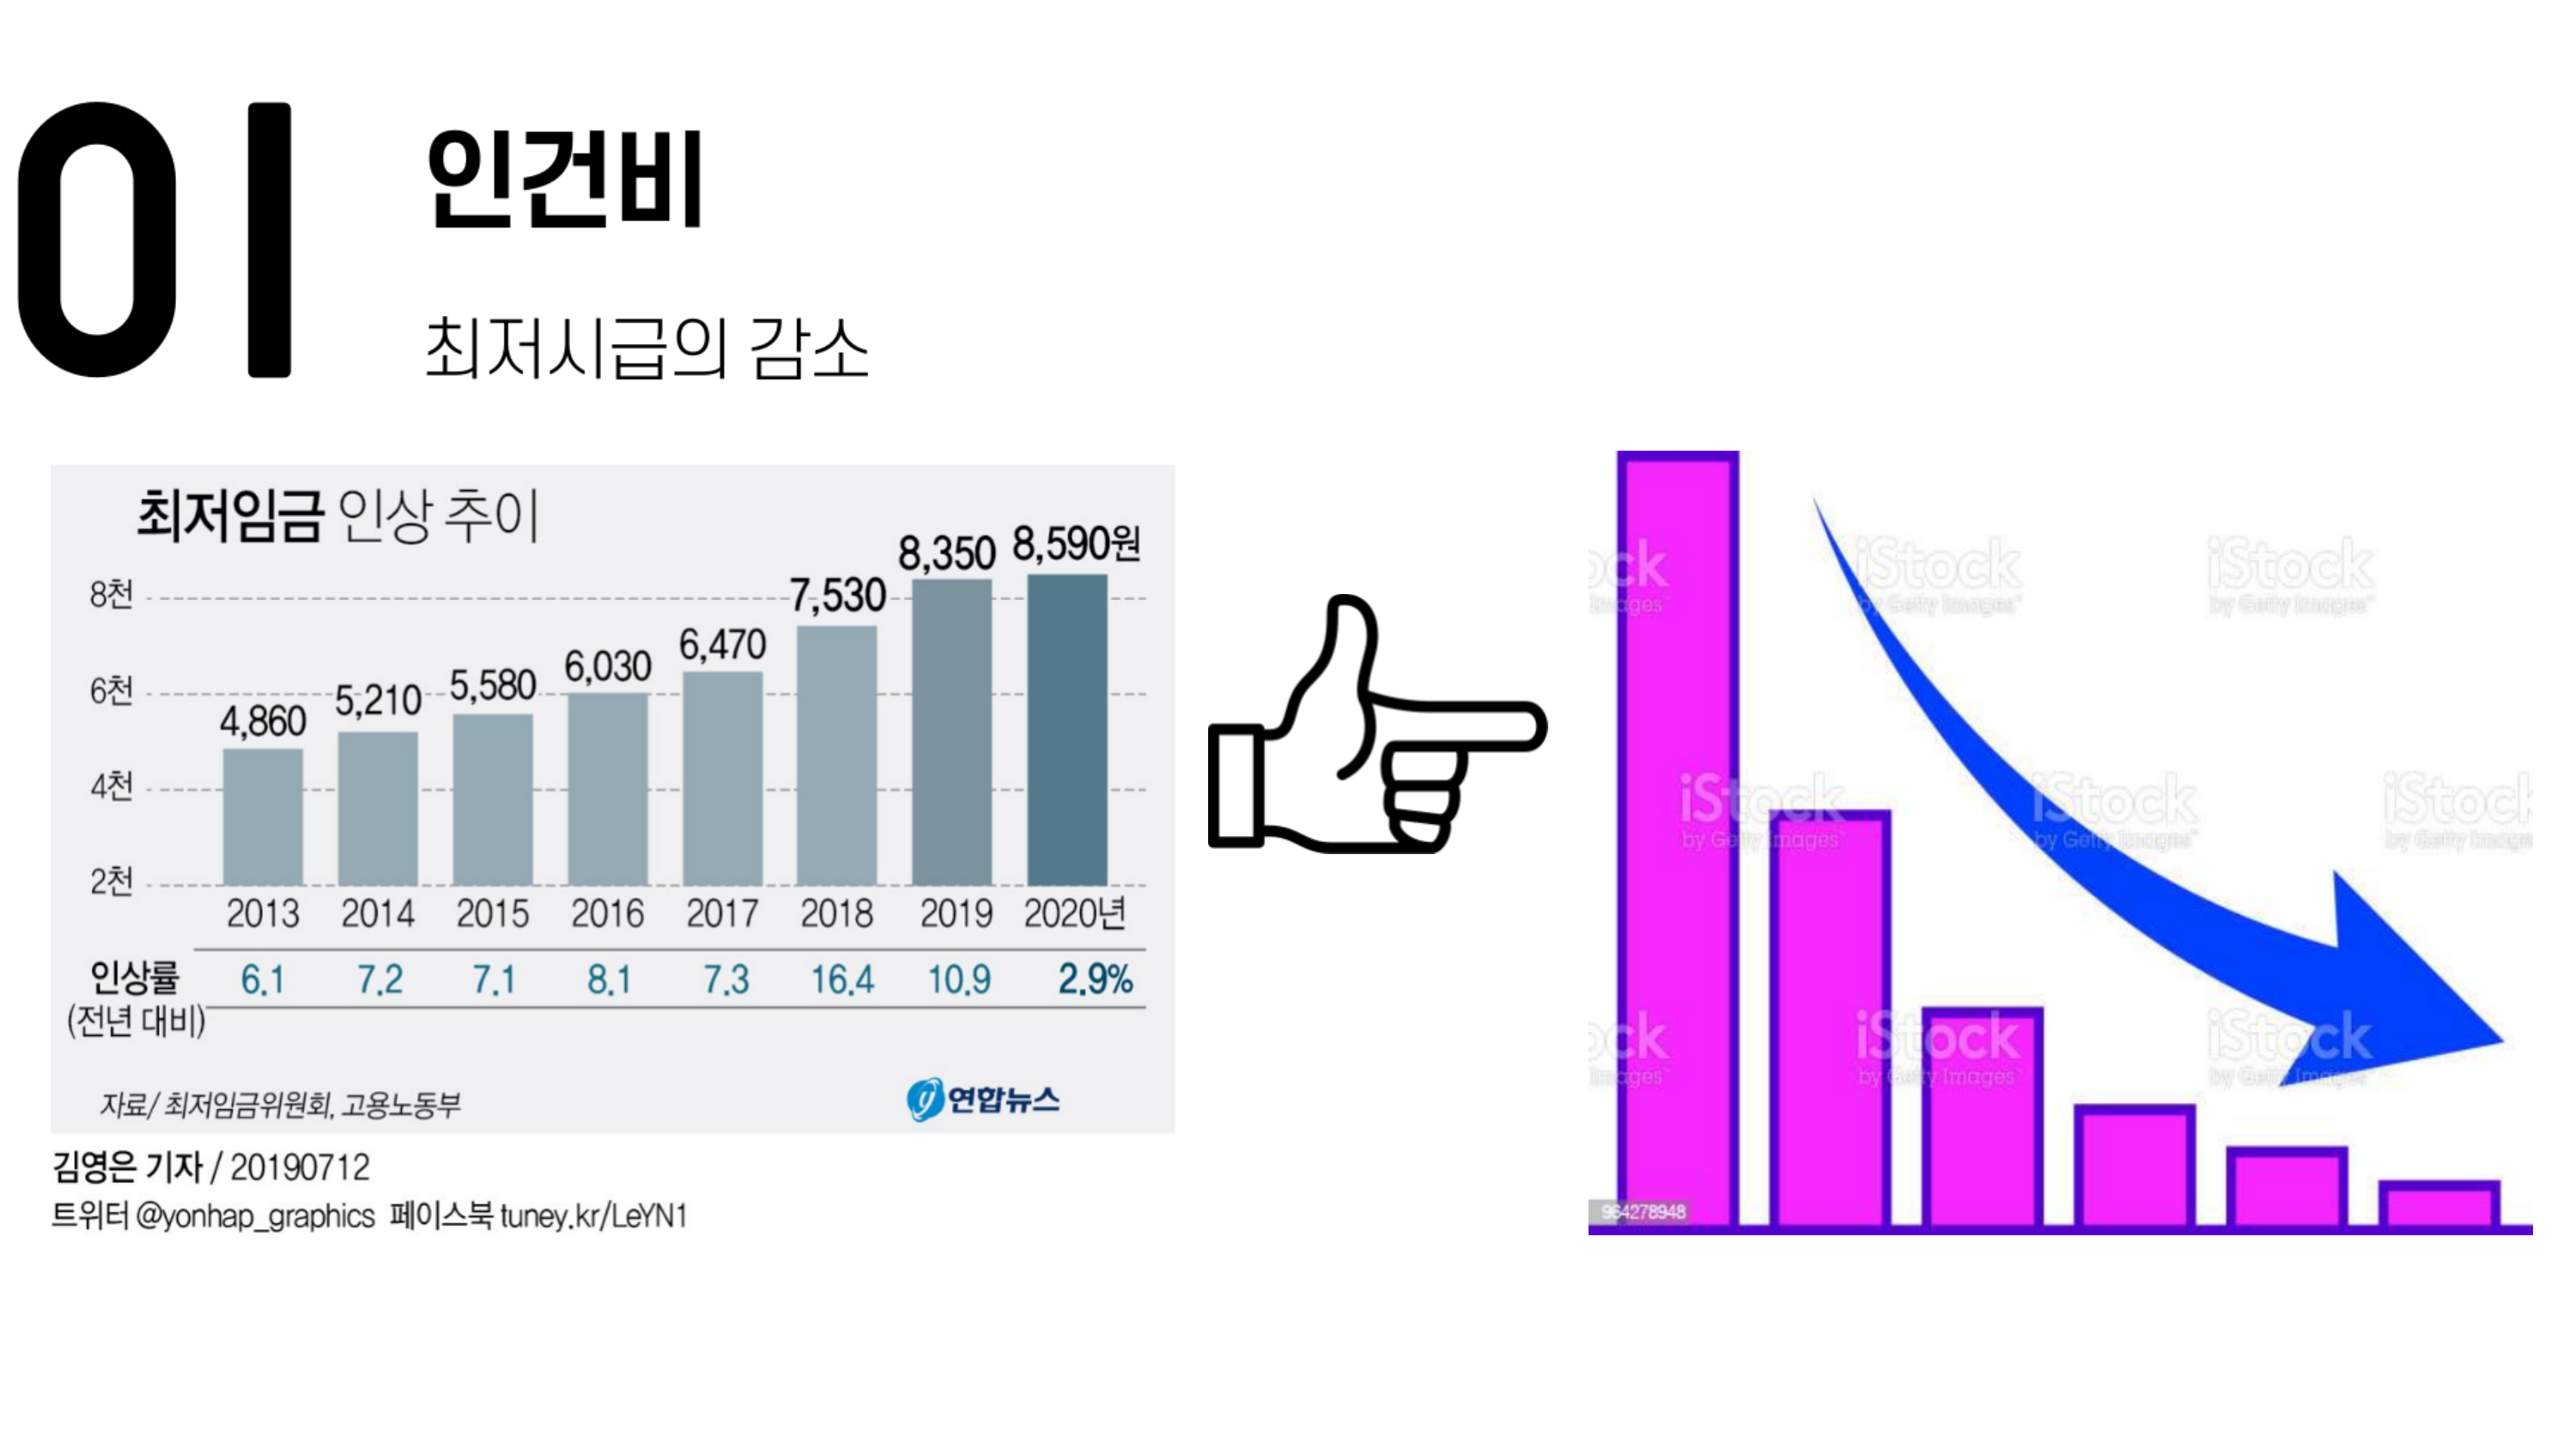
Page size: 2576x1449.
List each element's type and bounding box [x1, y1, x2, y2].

text_box [0, 0, 1850, 452]
picture [0, 452, 617, 573]
text_box [50, 464, 1176, 1235]
text_box [1208, 593, 1548, 855]
text_box [1588, 450, 2533, 1235]
